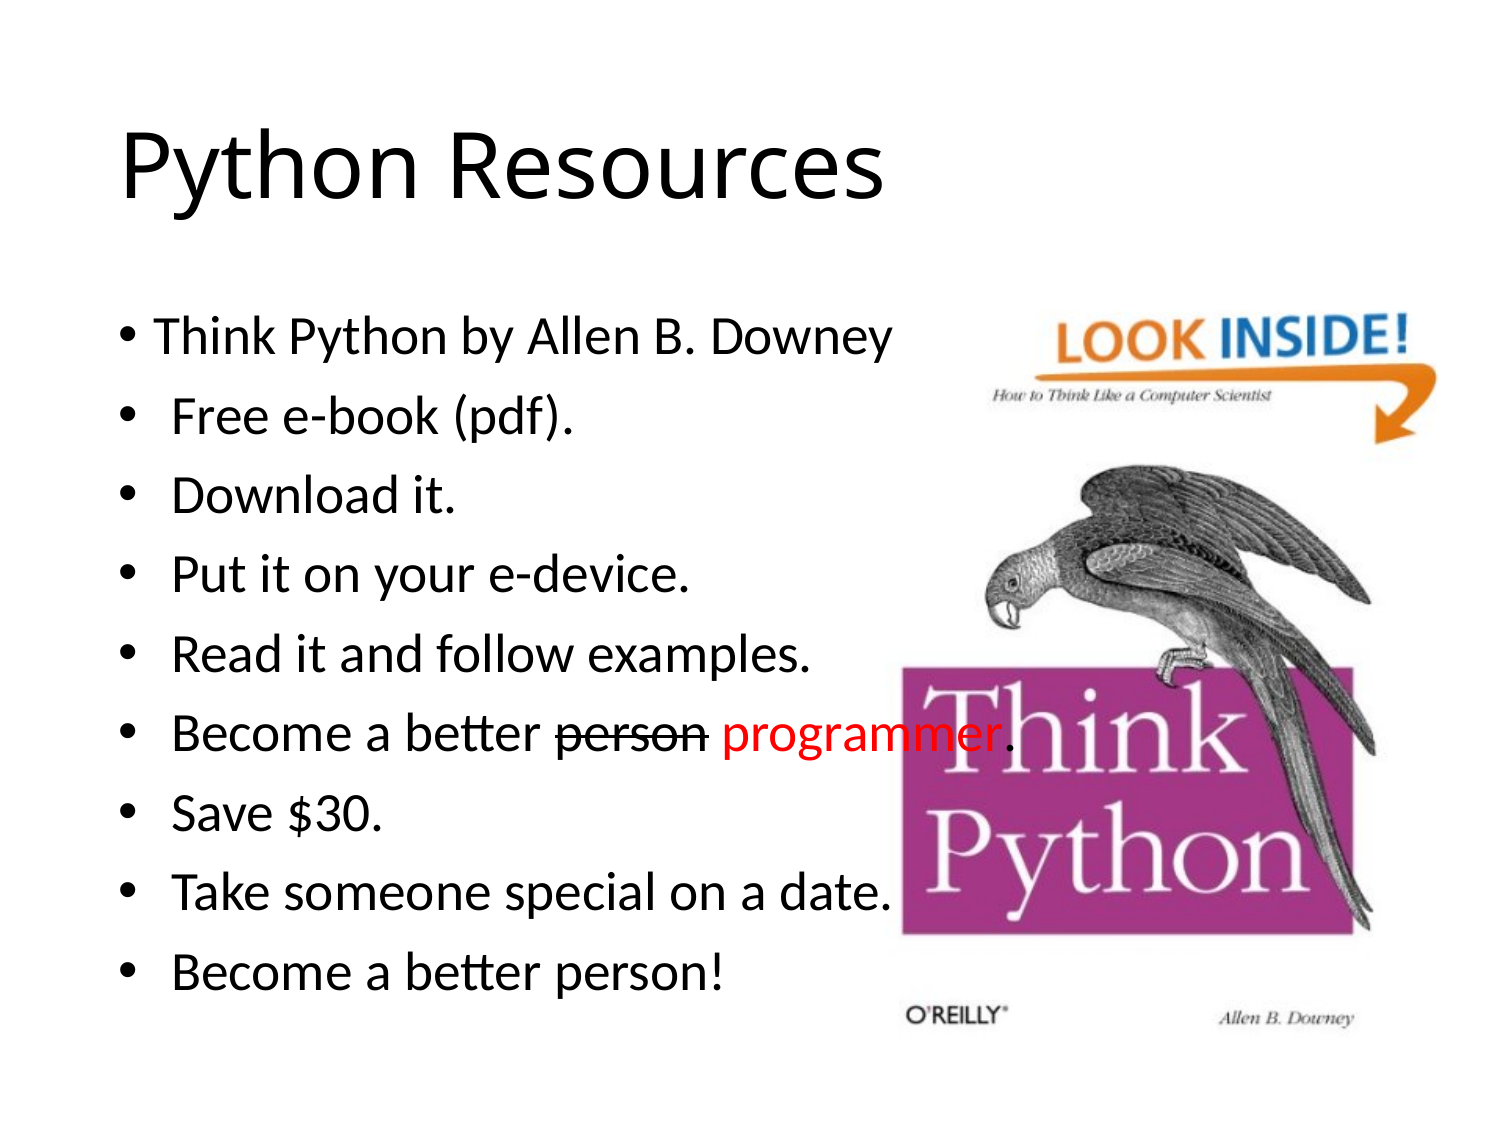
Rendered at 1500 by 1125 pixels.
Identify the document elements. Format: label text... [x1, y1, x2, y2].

picture [878, 287, 1452, 1069]
title Python Resources [103, 59, 1397, 278]
list Think Python by Allen B. Downey Free e-book (pdf). Download it. Put it on your e-device. Read it and follow examples. Become a better person programmer. Save $30. Take someone special on a date. Become a better person! [103, 299, 878, 1014]
